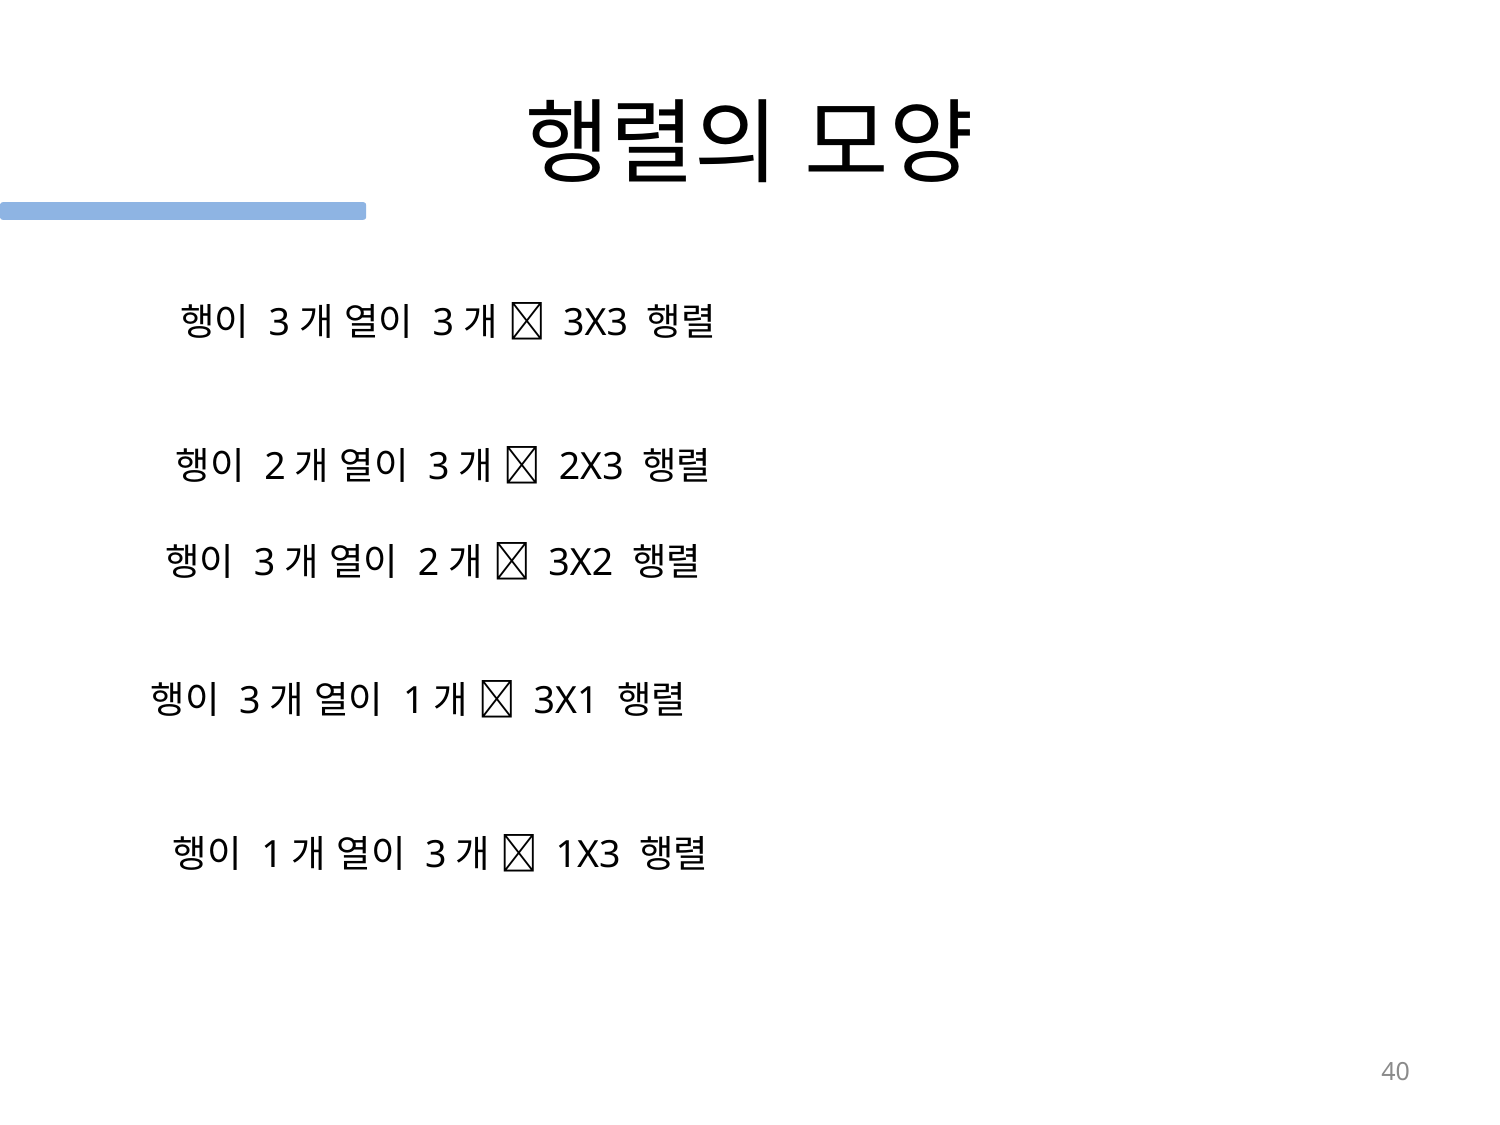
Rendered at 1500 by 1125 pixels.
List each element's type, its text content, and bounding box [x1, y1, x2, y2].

text_box [0, 200, 369, 222]
slide_number 40 [1074, 1042, 1425, 1103]
title 행렬의 모양 [75, 45, 1425, 233]
